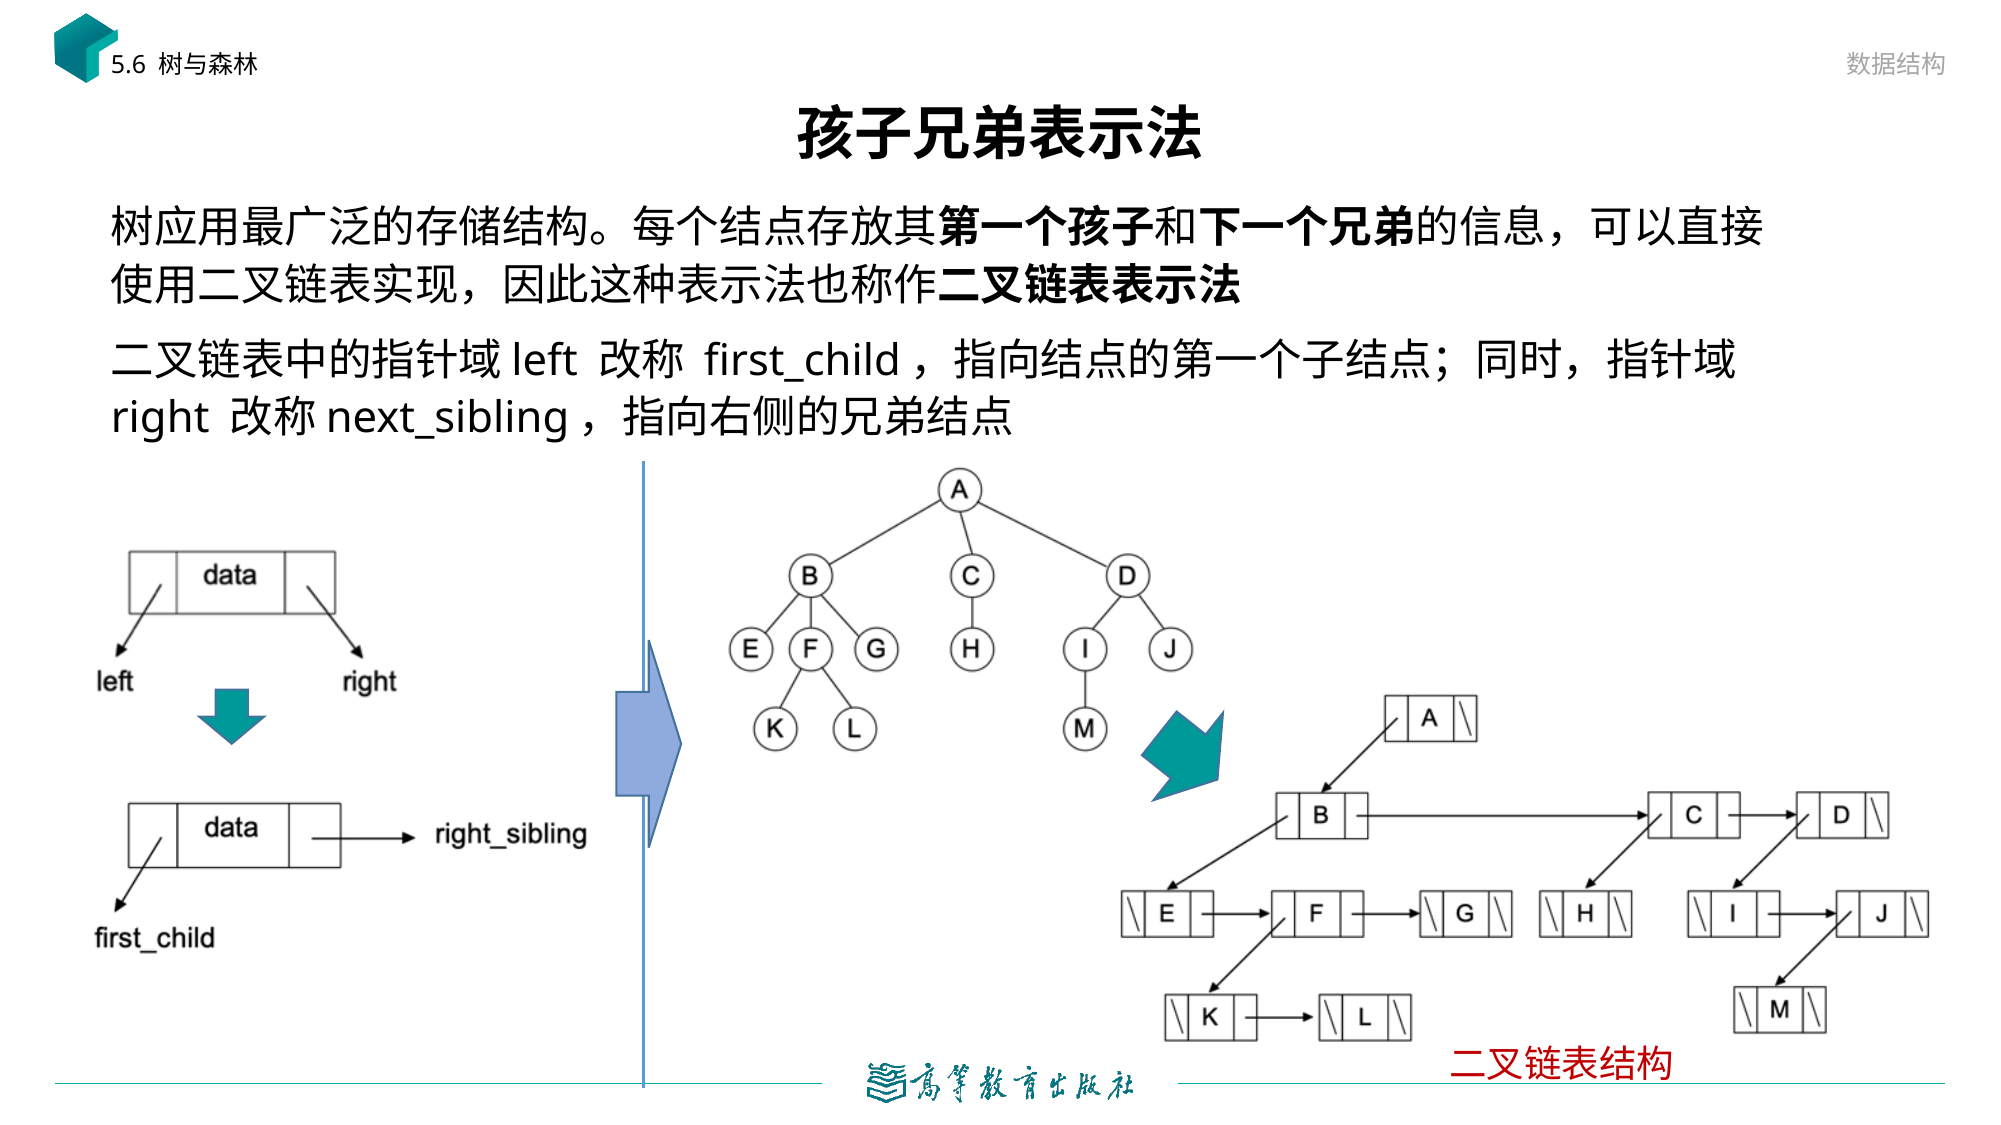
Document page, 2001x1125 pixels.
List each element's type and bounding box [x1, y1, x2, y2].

list [95, 186, 1821, 452]
picture [46, 524, 417, 703]
picture [688, 460, 1952, 1062]
subtitle [95, 44, 894, 99]
title [137, 92, 1863, 178]
list [1115, 32, 1962, 86]
text_box [1434, 1062, 1690, 1092]
text_box [615, 460, 683, 1089]
picture [64, 784, 605, 964]
picture [867, 1063, 1133, 1103]
text_box [196, 703, 267, 746]
